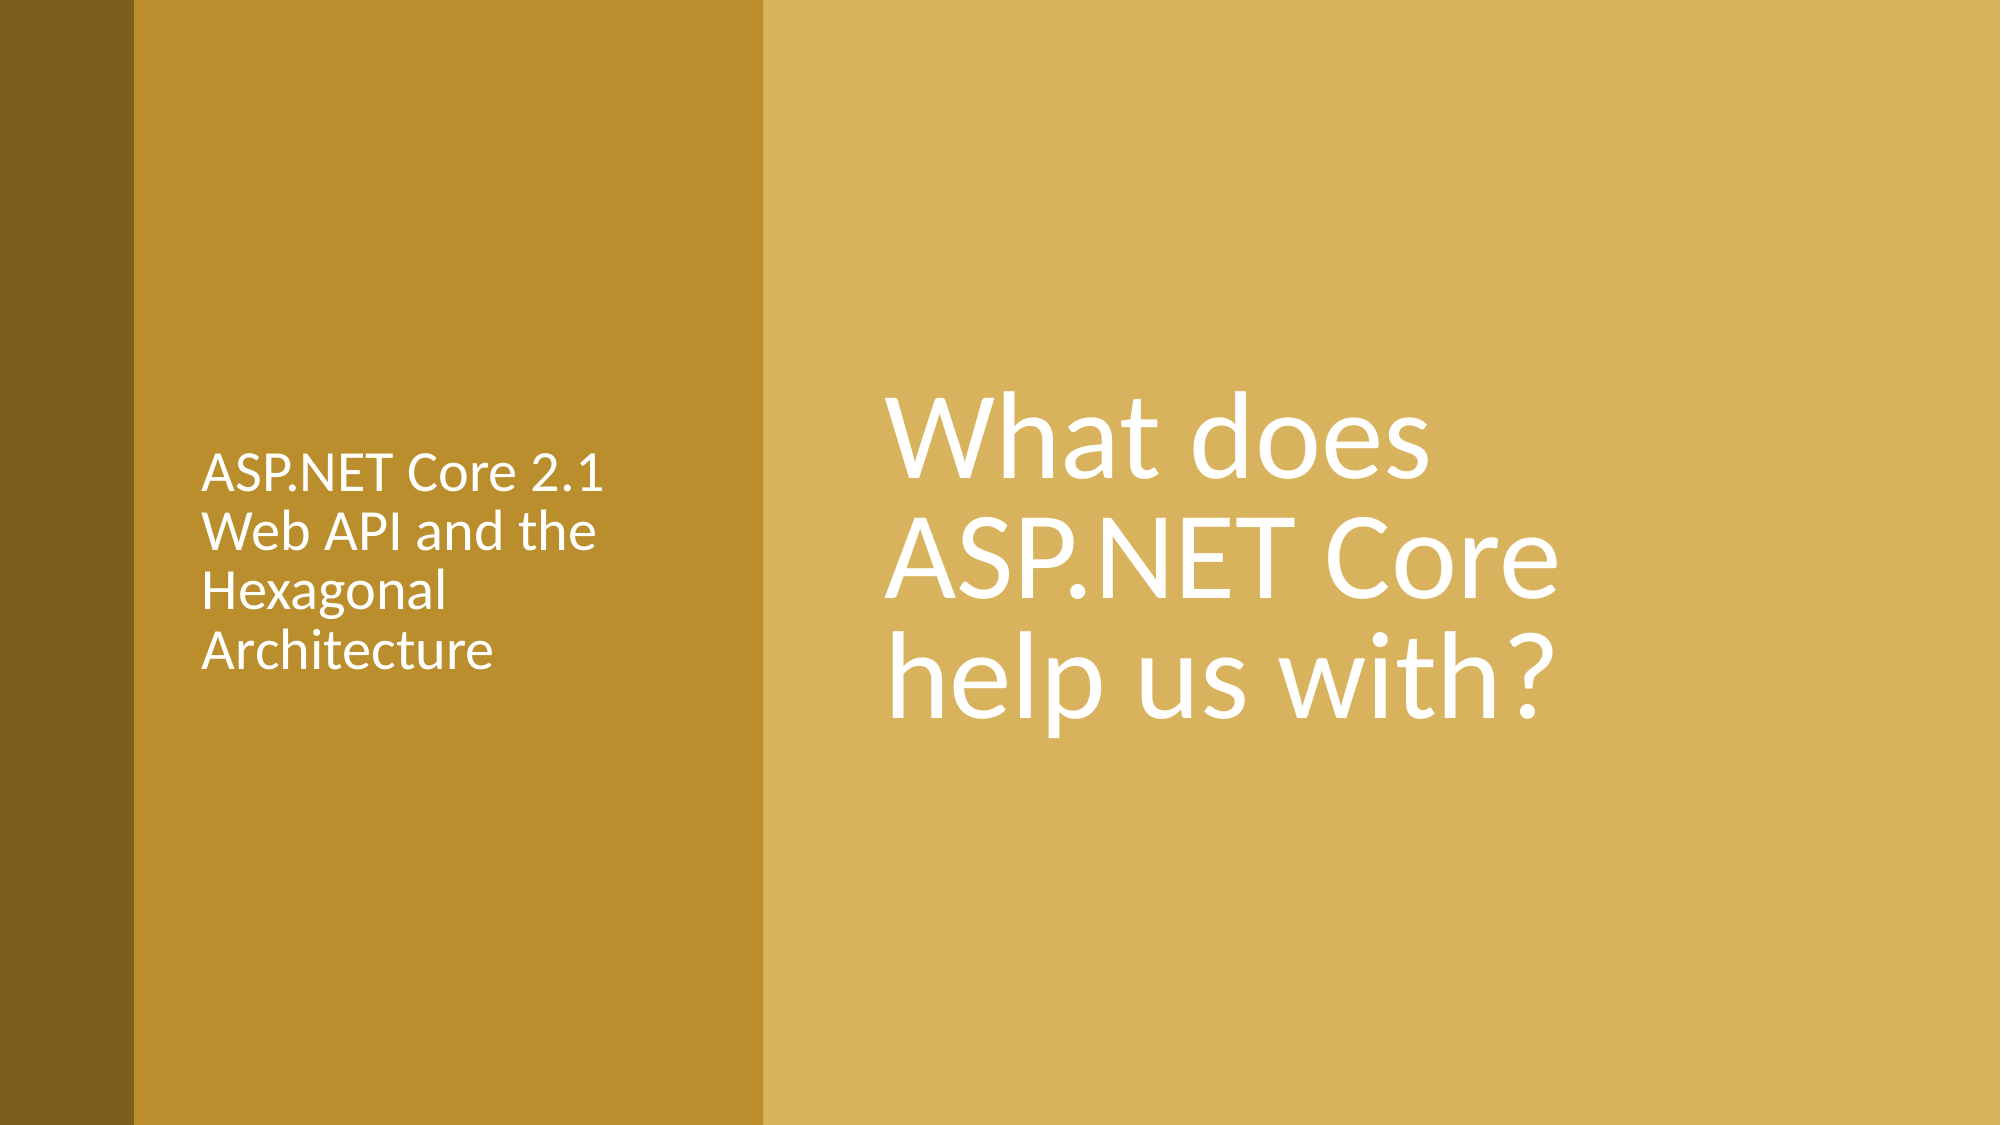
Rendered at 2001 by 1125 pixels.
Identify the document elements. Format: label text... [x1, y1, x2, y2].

text_box [0, 0, 134, 1125]
text_box [764, 0, 2000, 1125]
list ASP.NET Core 2.1 Web API and the Hexagonal Architecture [186, 175, 711, 950]
text_box [134, 0, 764, 1125]
title What does ASP.NET Core help us with? [869, 175, 1706, 950]
